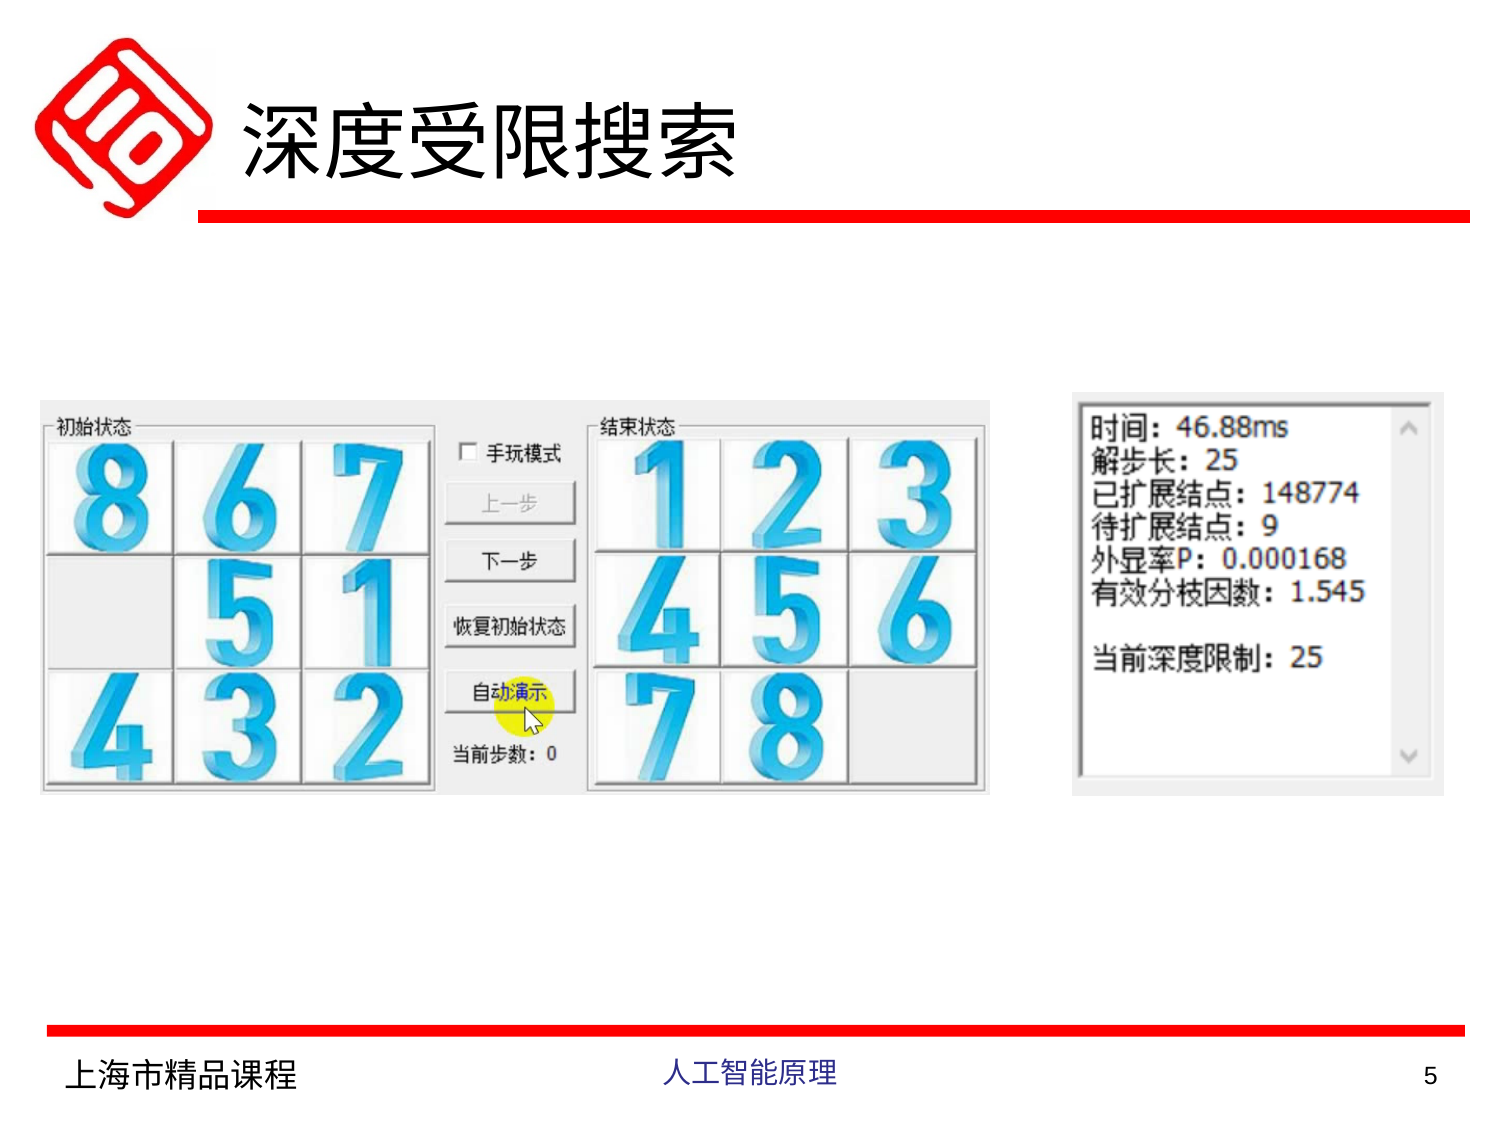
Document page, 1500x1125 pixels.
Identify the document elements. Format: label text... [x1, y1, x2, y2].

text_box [39, 399, 991, 797]
slide_number 上海市精品课程 [50, 1046, 450, 1125]
footer 人工智能原理 [512, 1046, 988, 1125]
picture [1072, 392, 1444, 796]
picture [31, 34, 216, 221]
title 深度受限搜索 [225, 45, 1425, 233]
slide_number 5 [1287, 1051, 1454, 1088]
